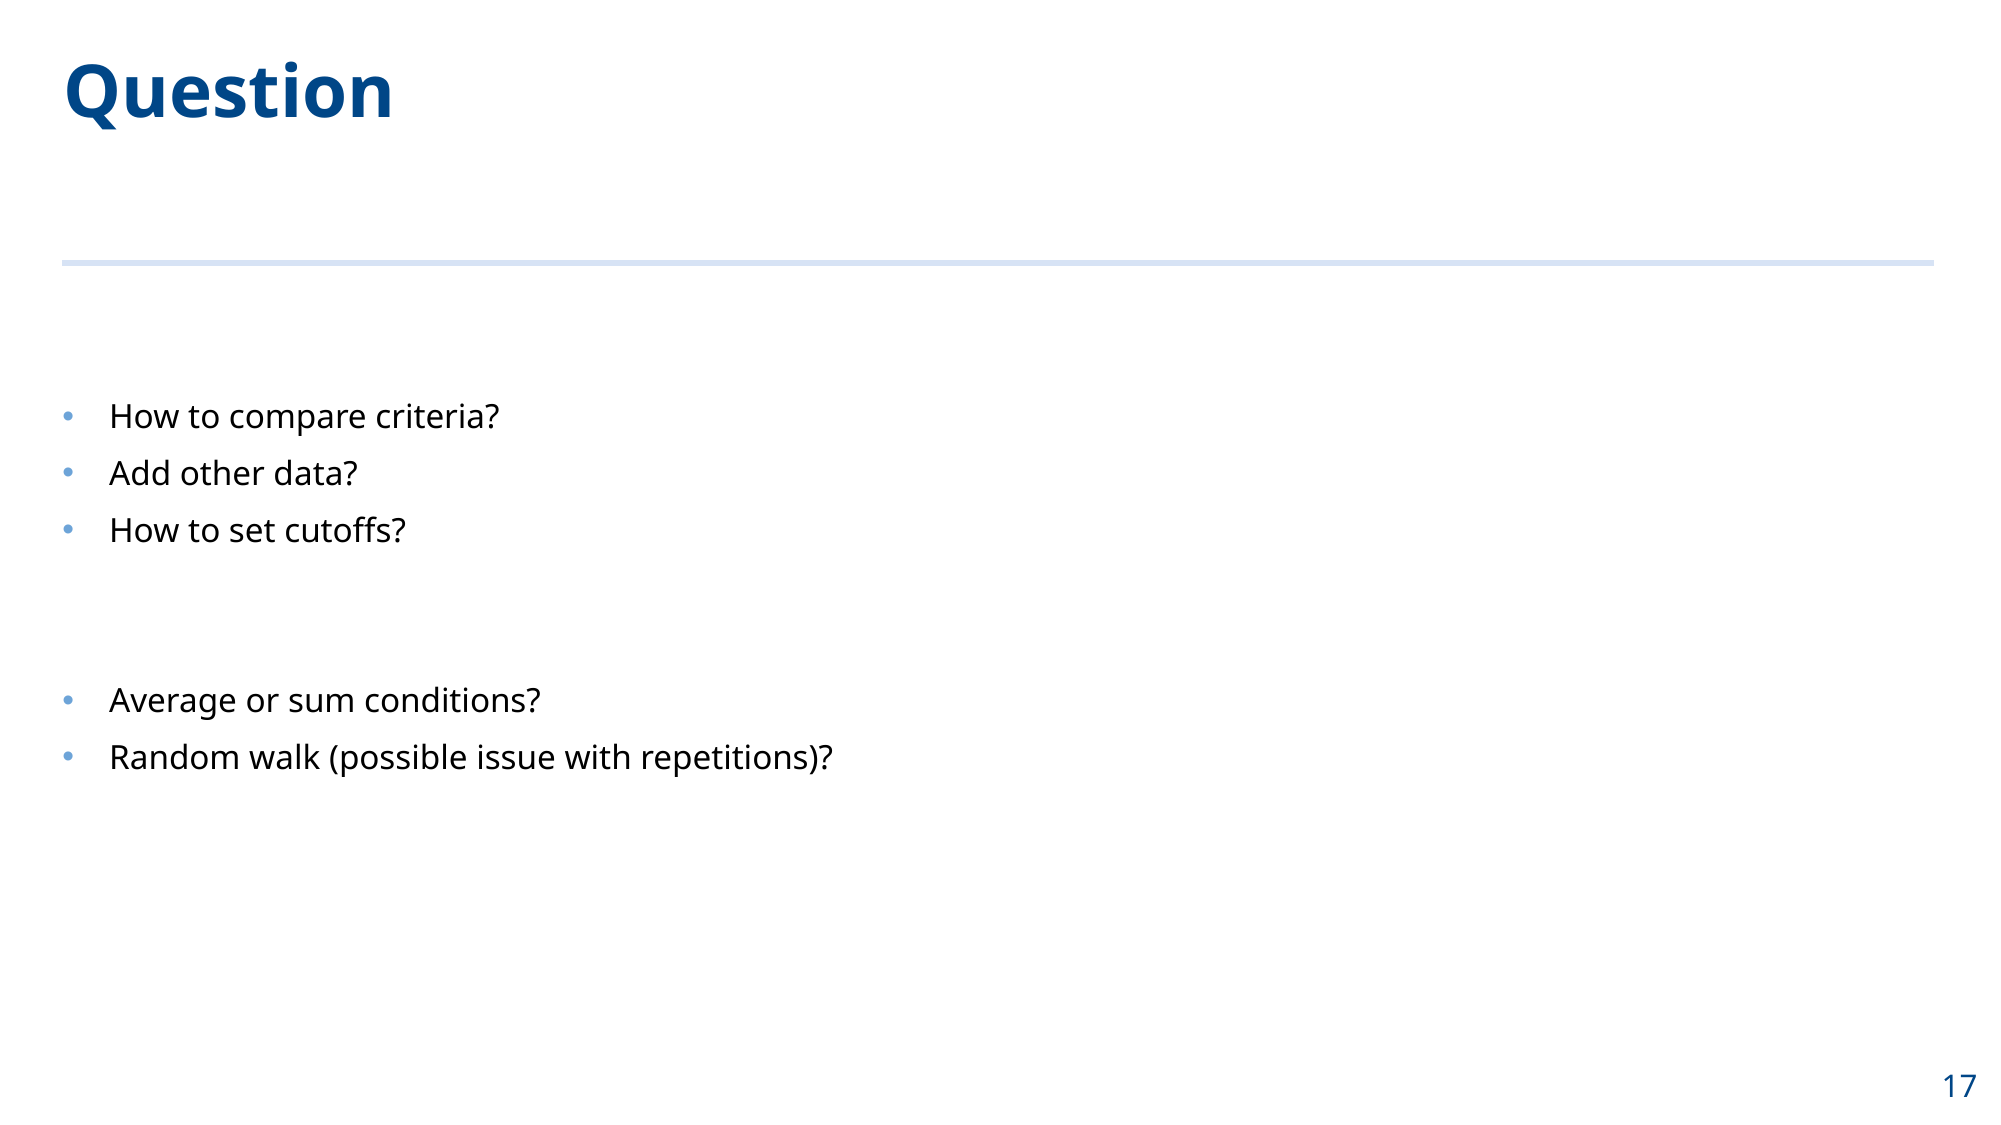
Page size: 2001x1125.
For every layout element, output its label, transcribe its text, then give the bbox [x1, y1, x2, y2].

list How to compare criteria? Add other data? How to set cutoffs? Average or sum conditions? Random walk (possible issue with repetitions)? [62, 399, 1937, 1059]
title Question [63, 54, 1937, 233]
slide_number 17 [1747, 1068, 1978, 1108]
